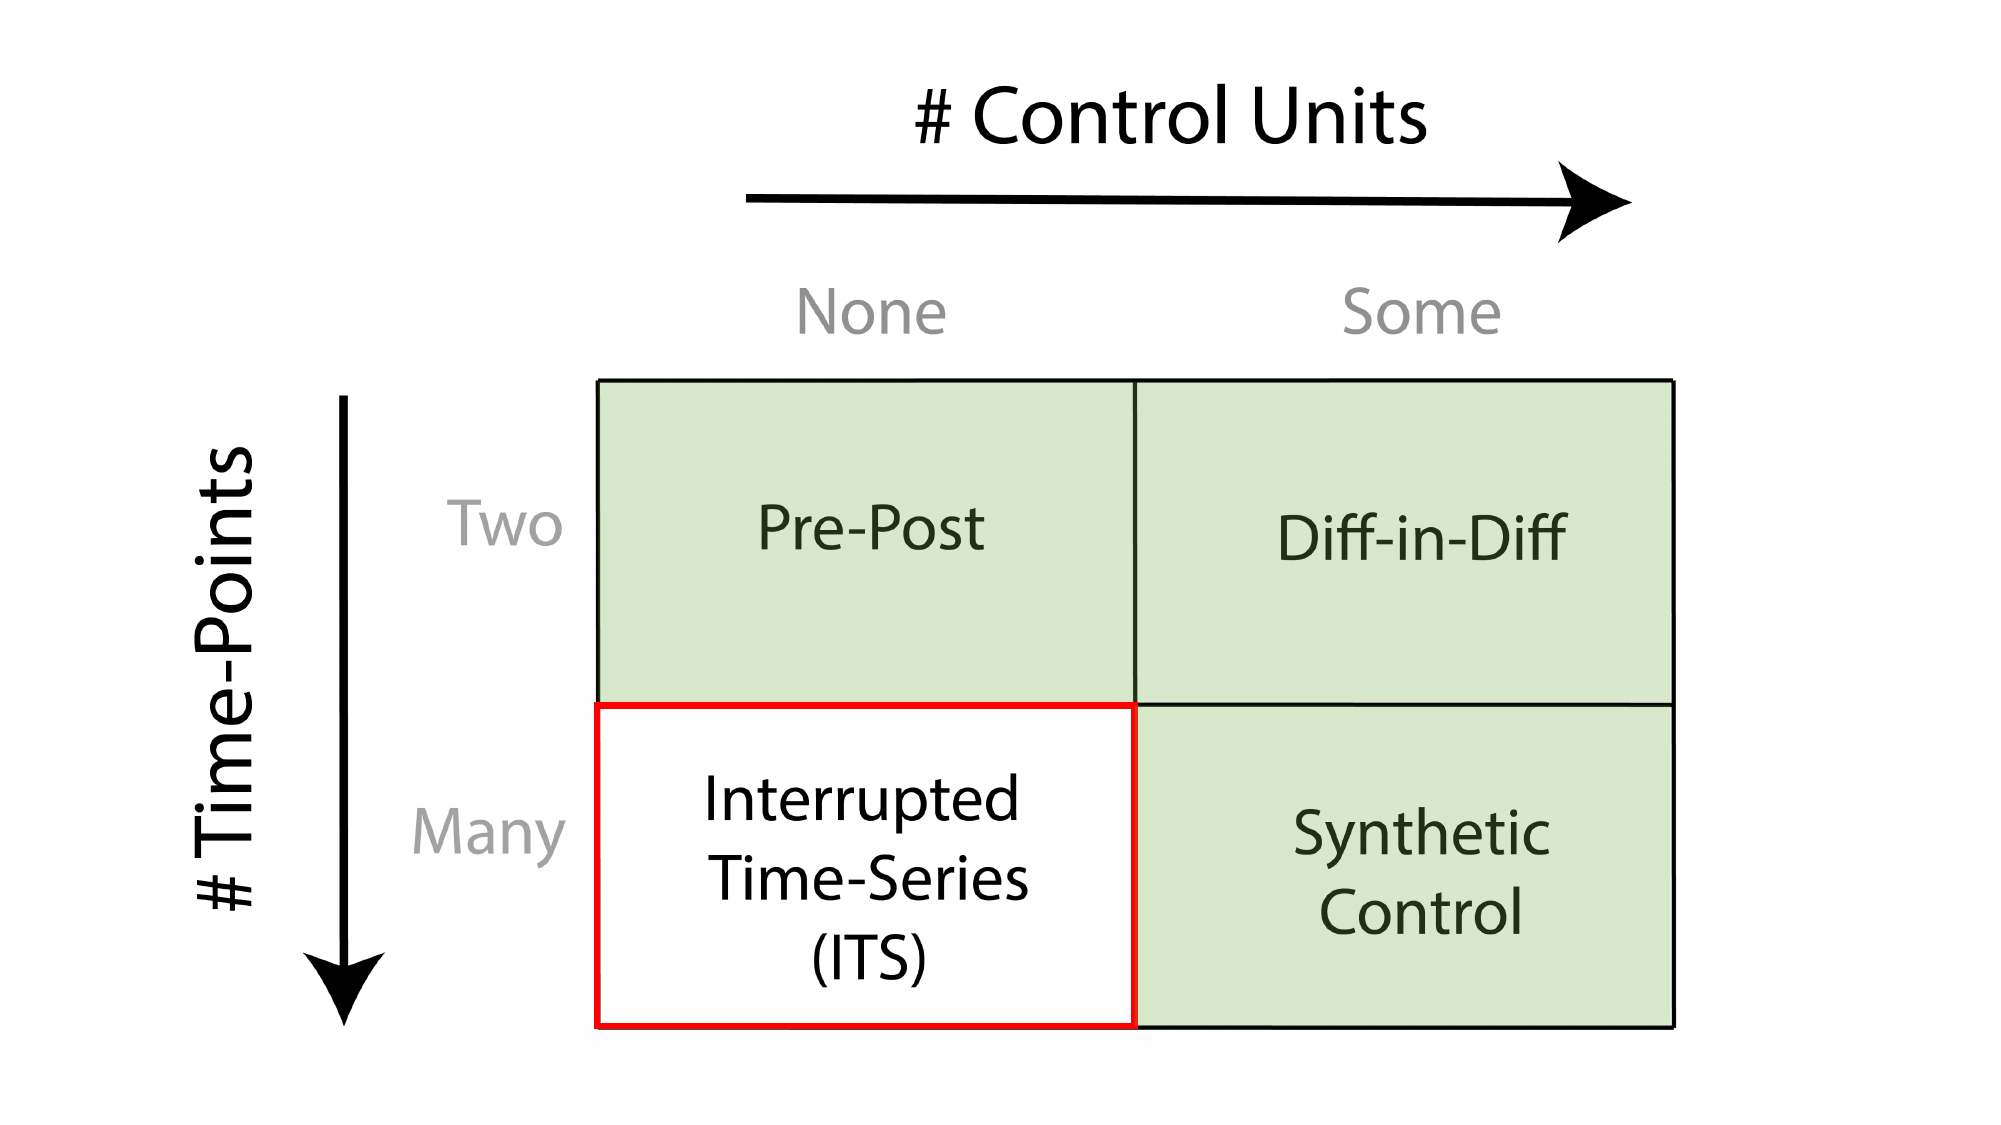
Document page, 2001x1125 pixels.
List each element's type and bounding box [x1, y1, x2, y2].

picture [142, 0, 1858, 1125]
